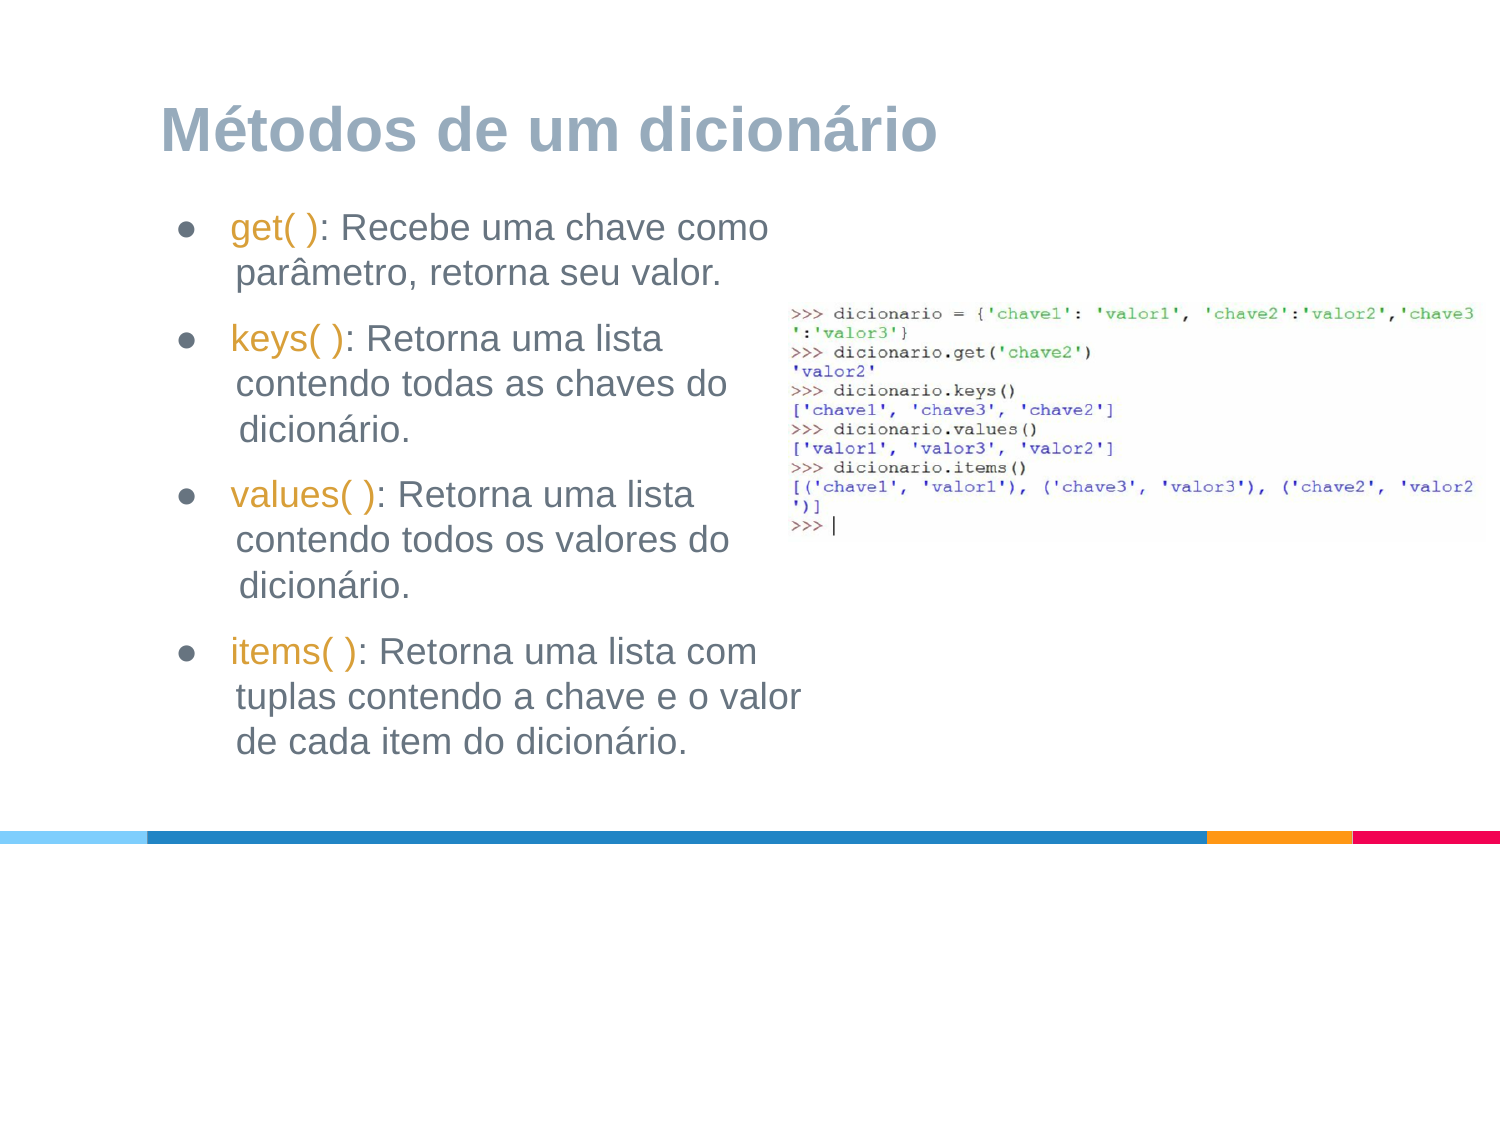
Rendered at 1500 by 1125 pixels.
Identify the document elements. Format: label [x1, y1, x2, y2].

picture [0, 0, 1500, 844]
